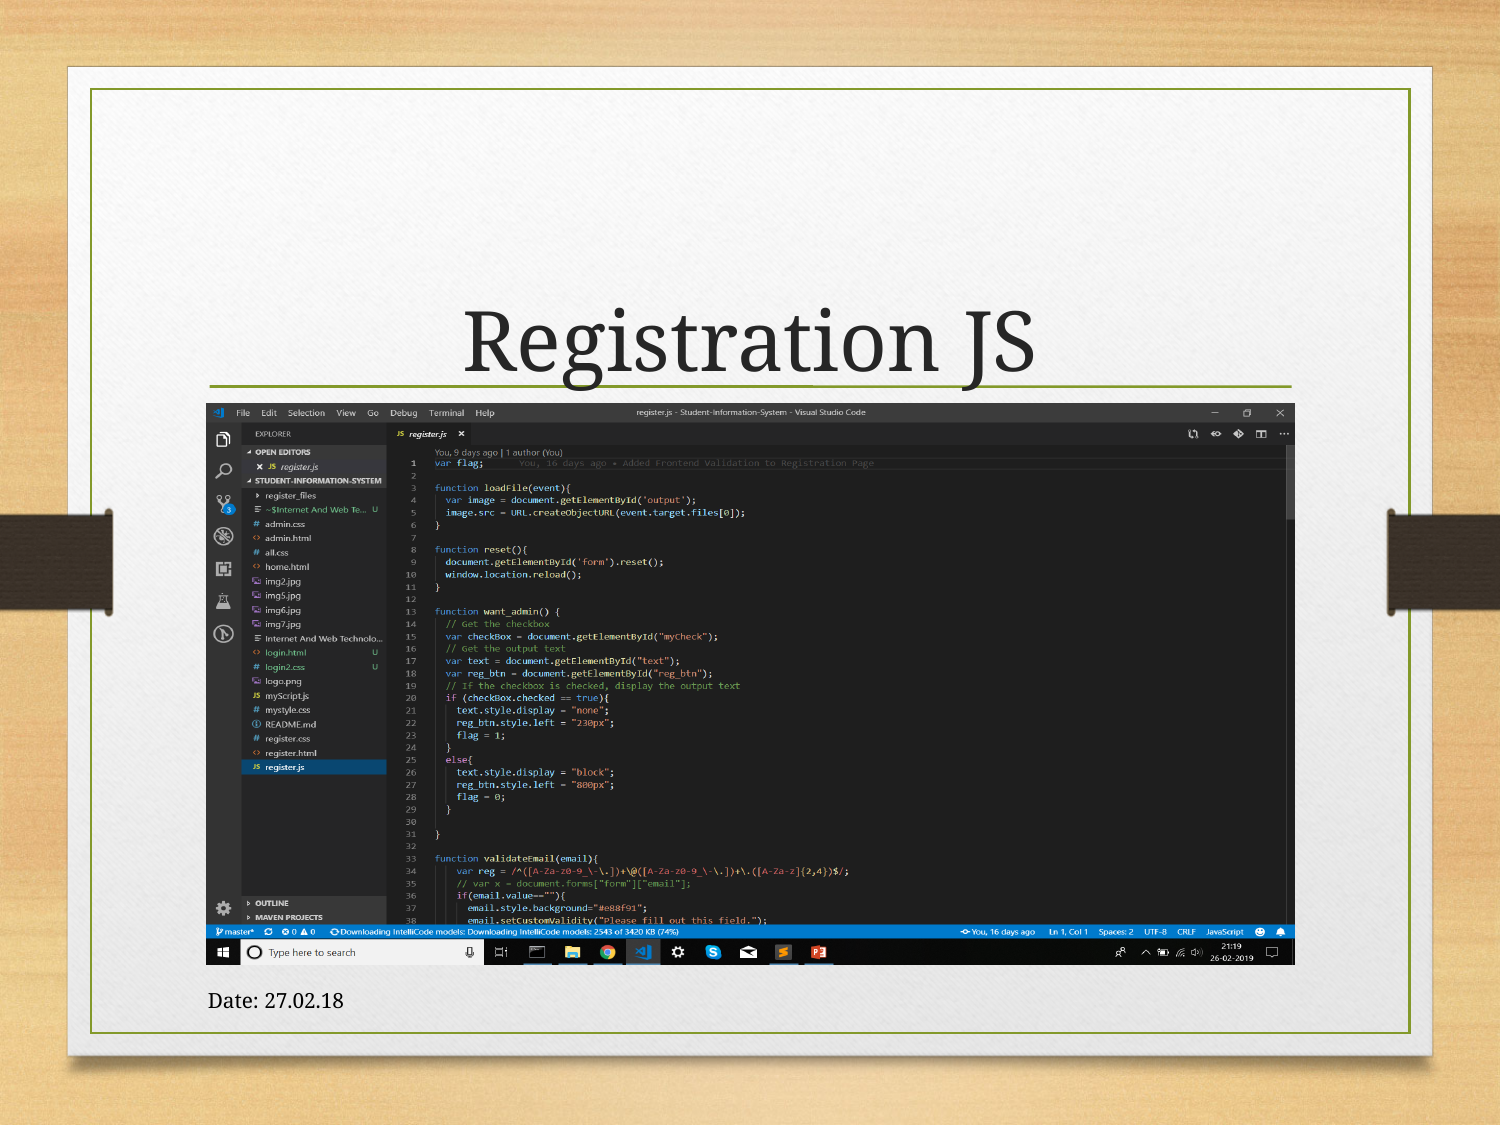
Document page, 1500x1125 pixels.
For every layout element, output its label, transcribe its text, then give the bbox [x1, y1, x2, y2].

text_box Registration JS [192, 231, 1309, 446]
picture [0, 0, 1500, 1125]
text_box Date: 27.02.18 [193, 977, 1031, 1024]
